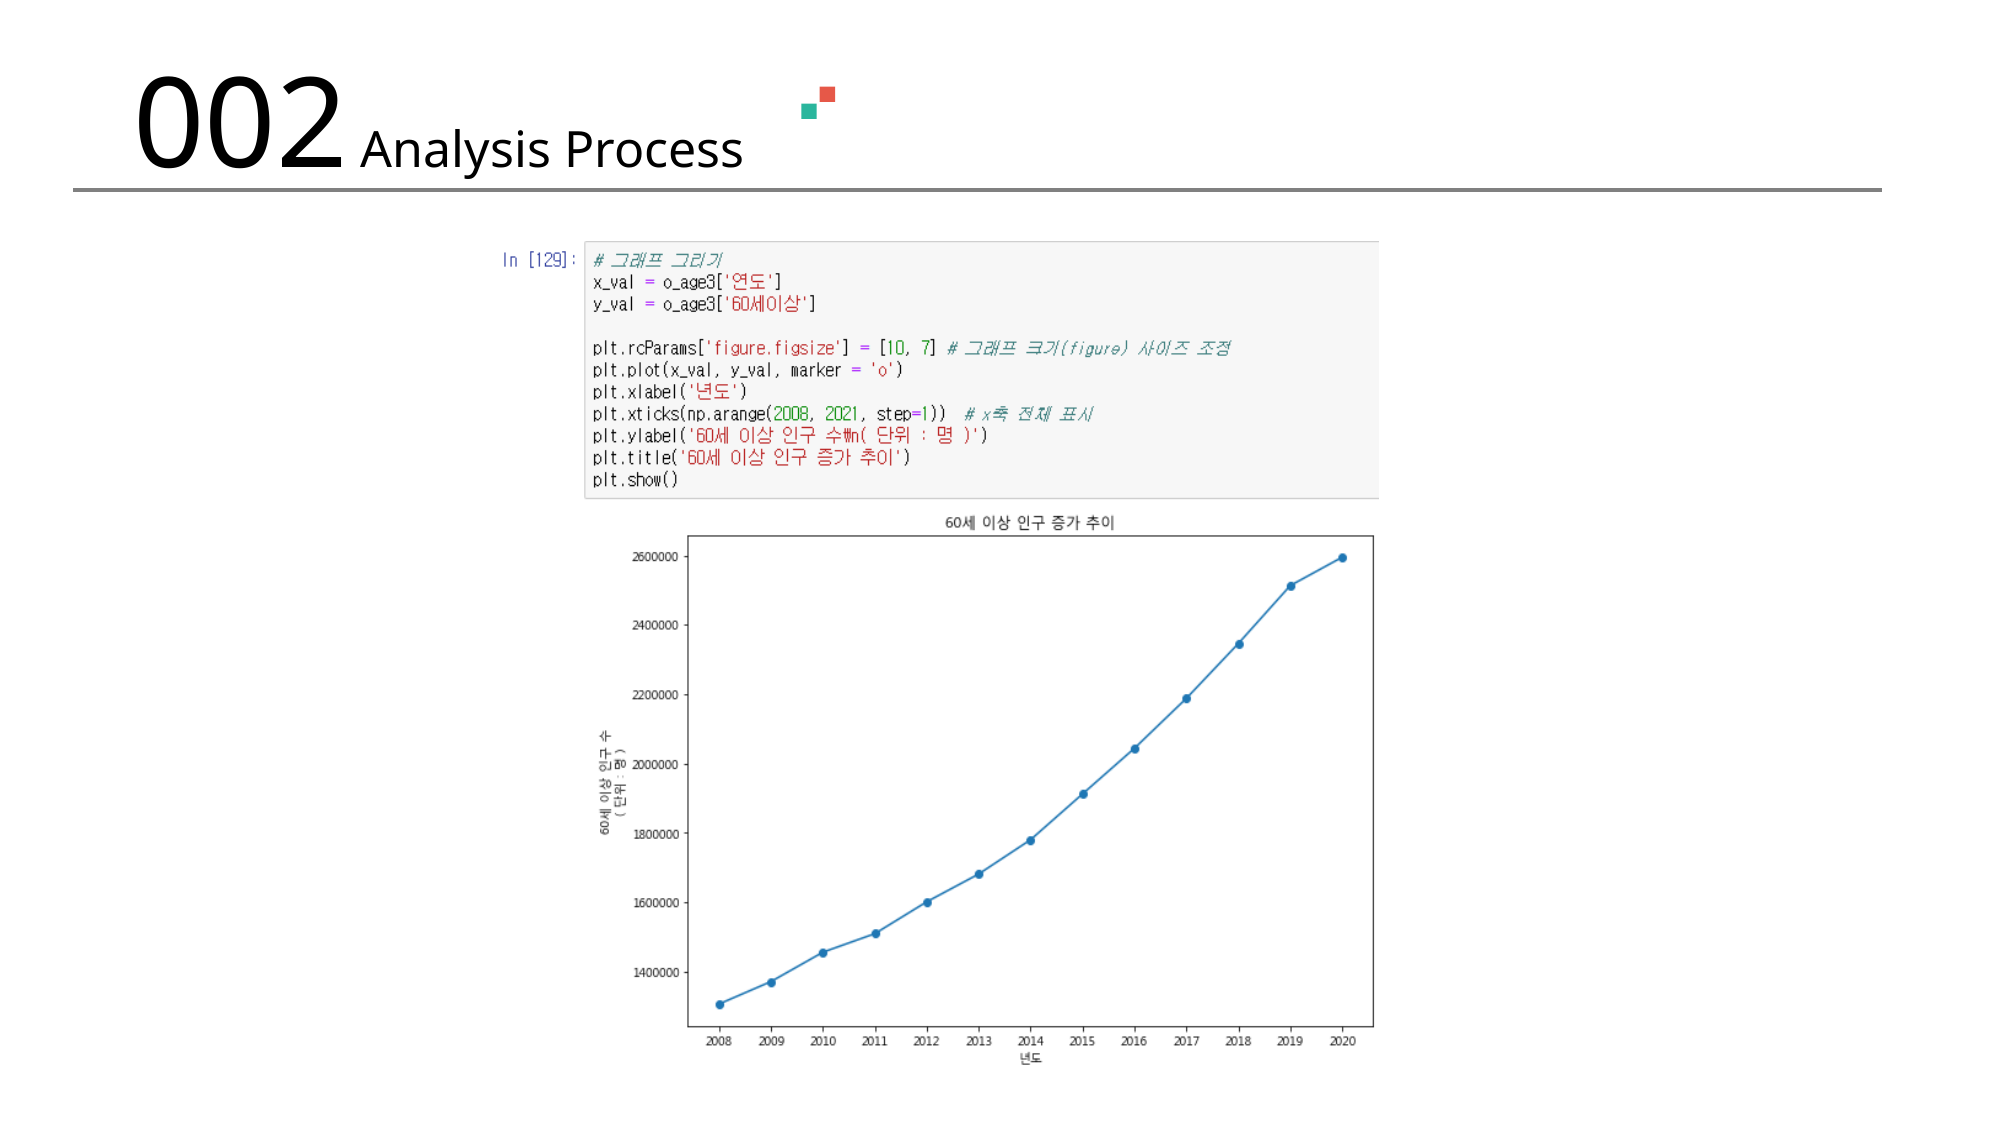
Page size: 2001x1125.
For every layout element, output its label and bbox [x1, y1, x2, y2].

text_box [72, 34, 1880, 202]
picture [502, 241, 1379, 1074]
